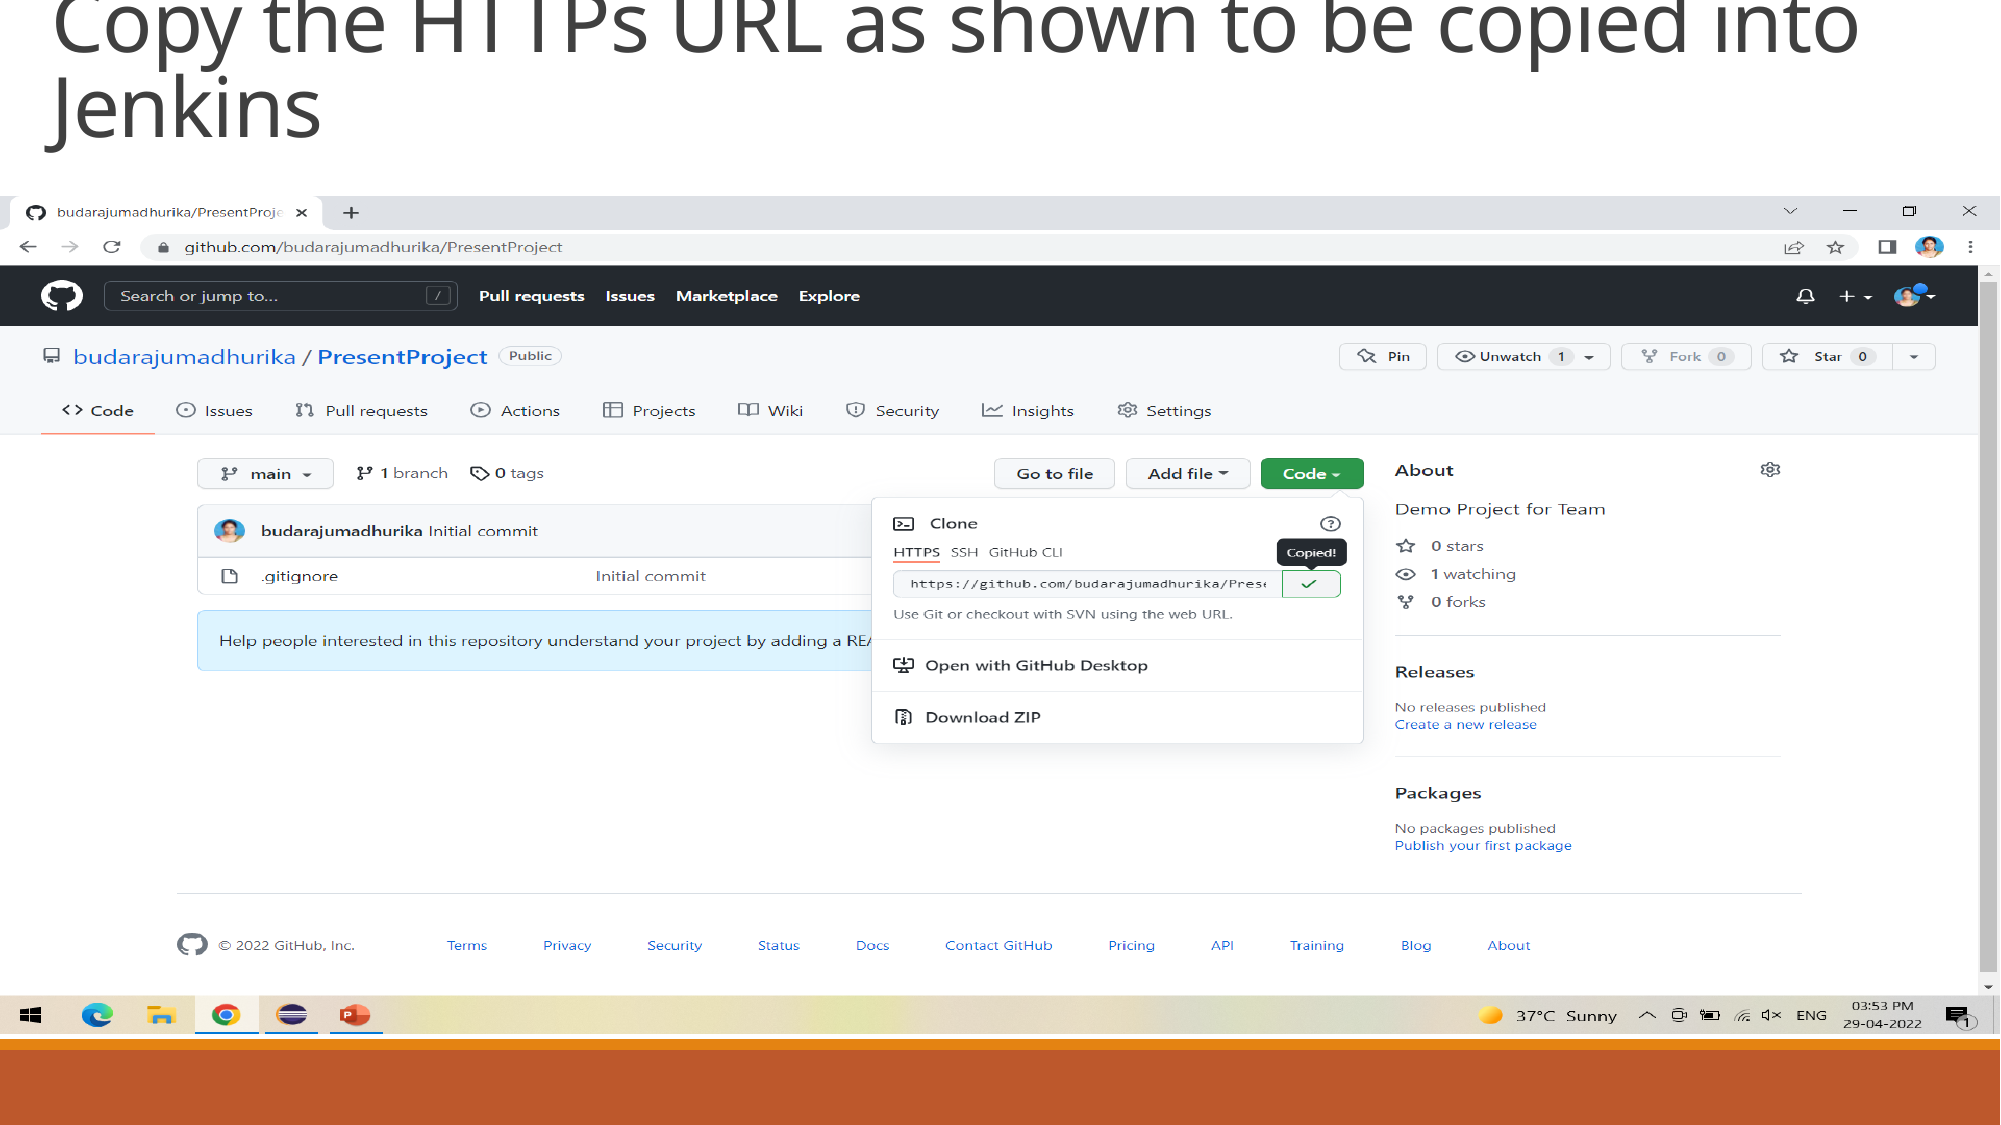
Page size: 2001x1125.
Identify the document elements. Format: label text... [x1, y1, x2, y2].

title Copy the HTTPs URL as shown to be copied into Jenkins [36, 47, 1948, 163]
picture [0, 196, 2000, 1035]
